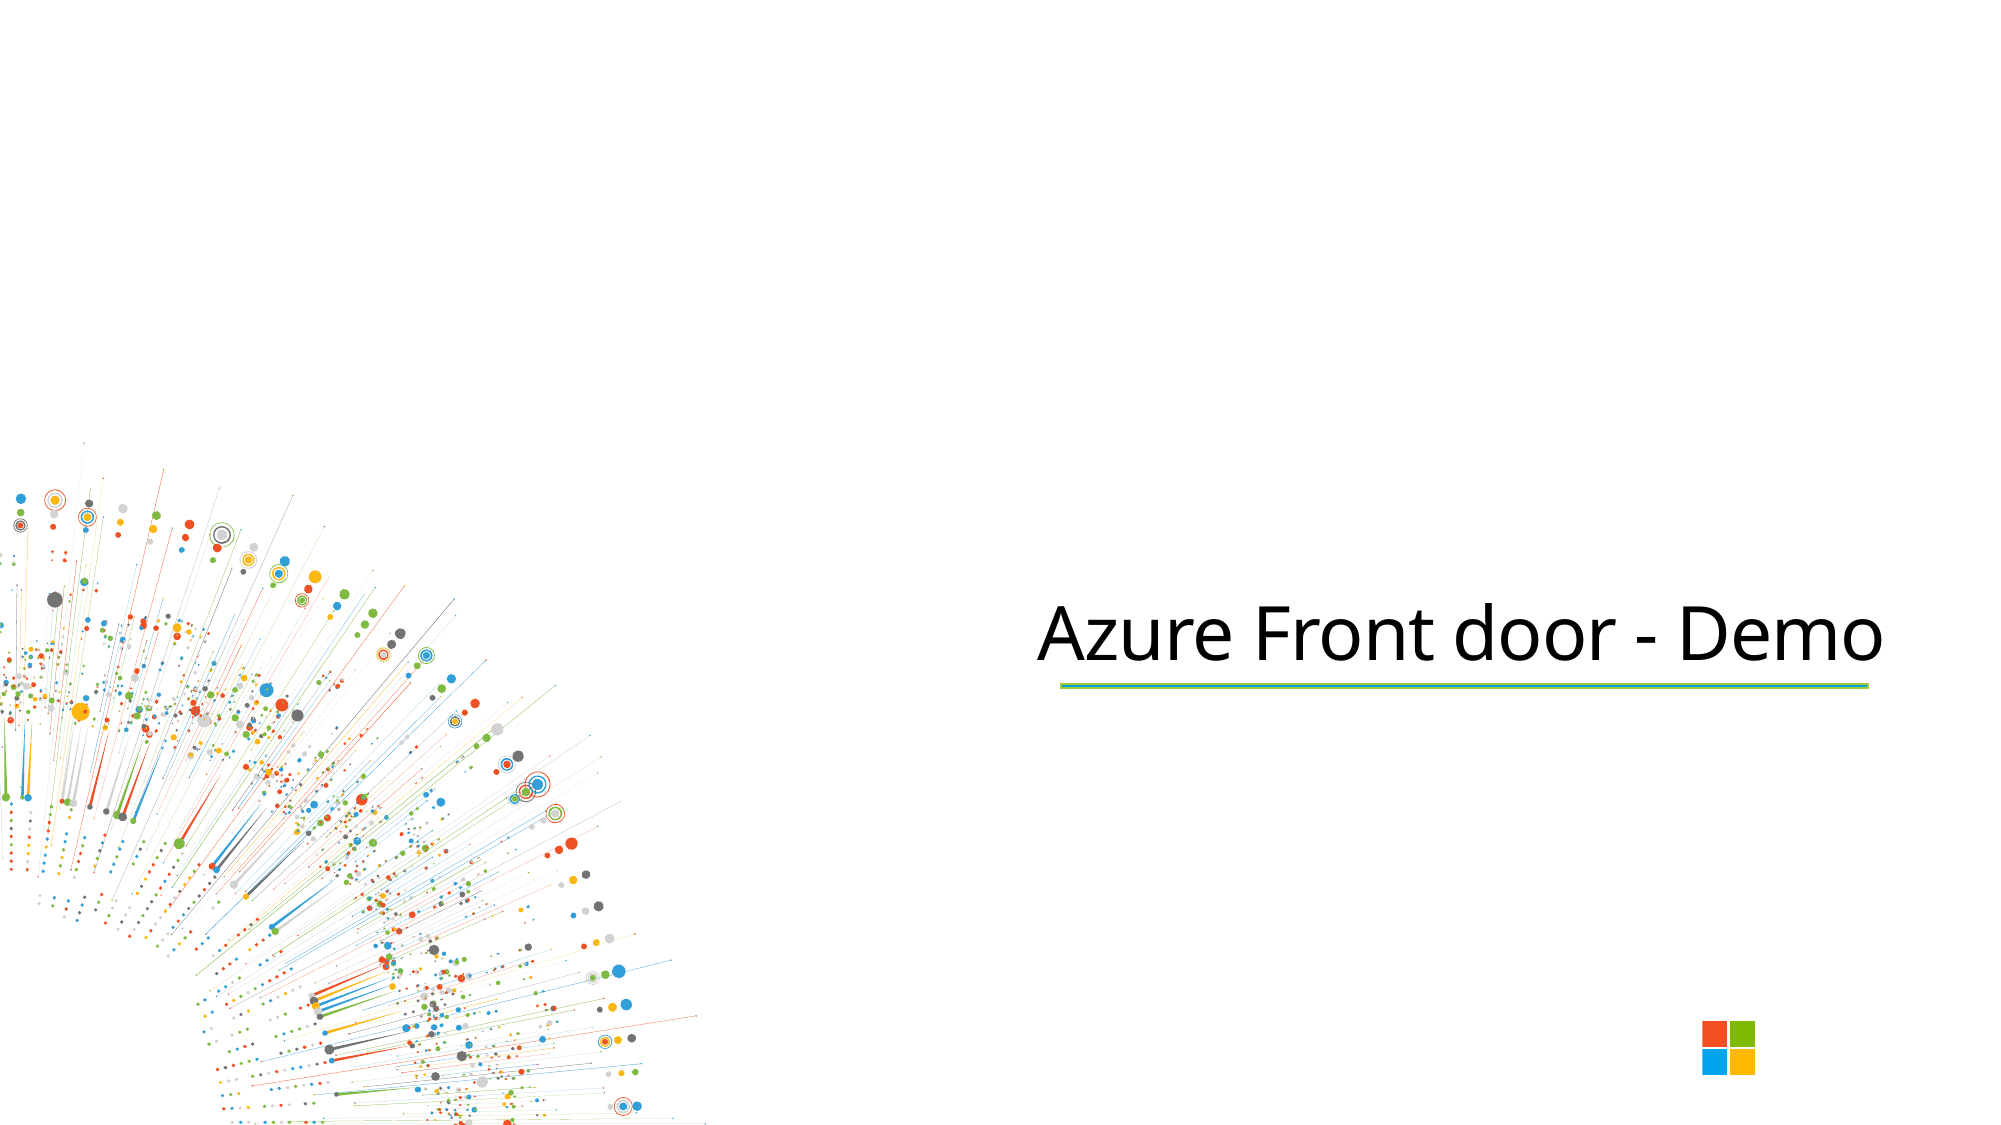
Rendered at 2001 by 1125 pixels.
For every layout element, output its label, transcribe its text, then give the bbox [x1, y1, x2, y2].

picture [1702, 1021, 1951, 1075]
title Azure Front door - Demo [1037, 594, 1978, 677]
